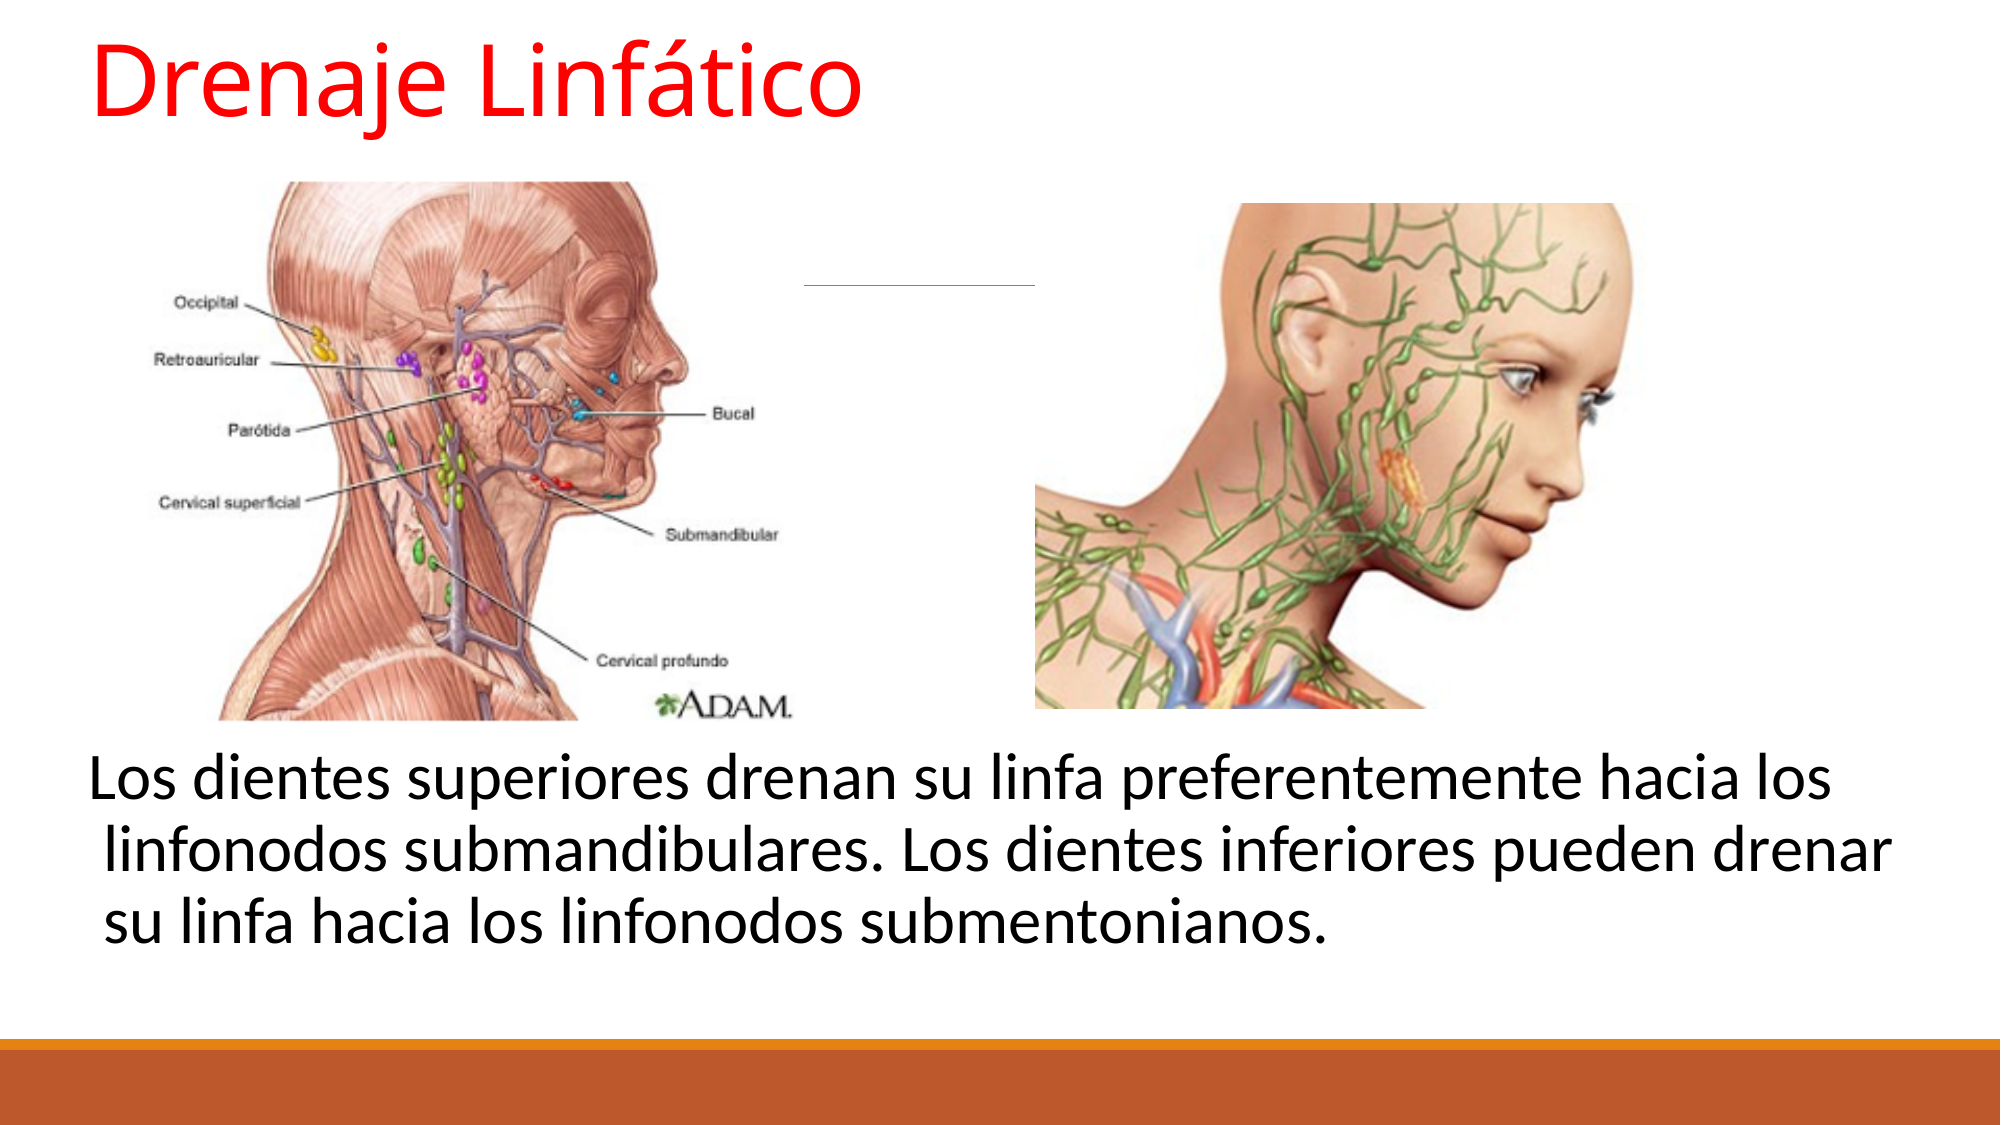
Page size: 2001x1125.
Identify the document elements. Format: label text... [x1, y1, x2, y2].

picture [136, 105, 804, 738]
list Los dientes superiores drenan su linfa preferentemente hacia los linfonodos submandibulares. Los dientes inferiores pueden drenar su linfa hacia los linfonodos submentonianos. [68, 722, 1932, 997]
title Drenaje Linfático [68, 15, 1932, 191]
picture [1035, 202, 1840, 710]
